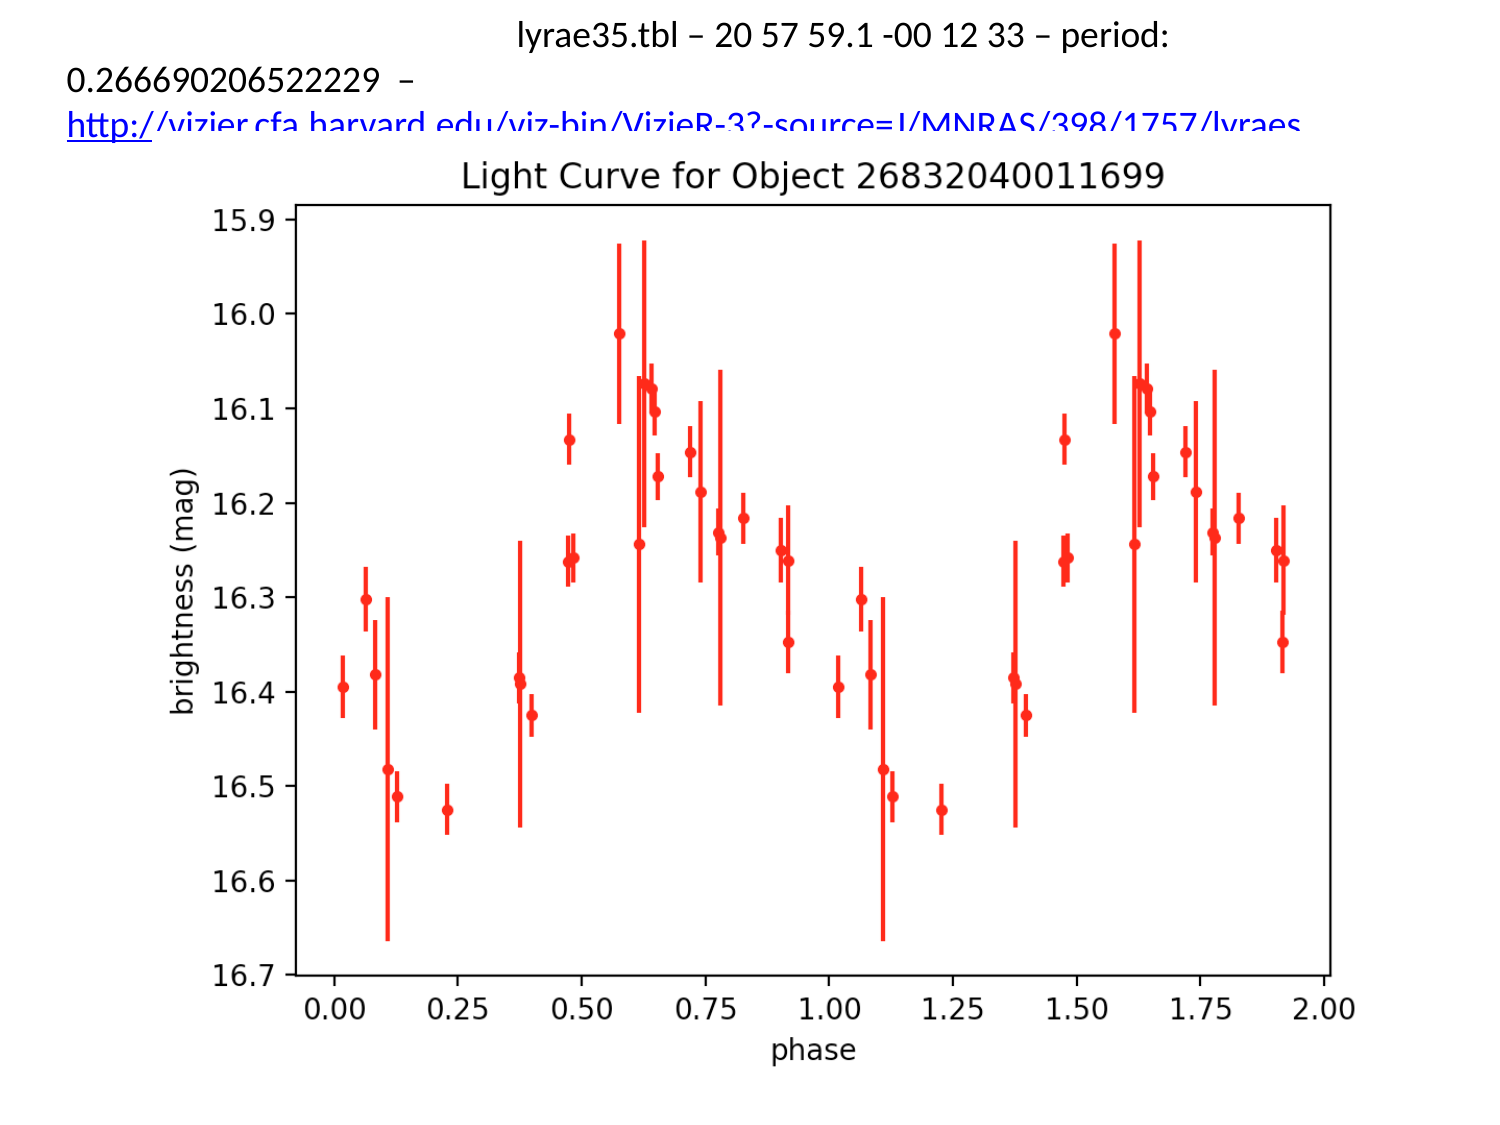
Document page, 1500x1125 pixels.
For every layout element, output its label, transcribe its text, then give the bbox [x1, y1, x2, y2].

text_box lyrae35.tbl – 20 57 59.1 -00 12 33 – period: 0.266690206522229 – http://vizier.cfa.harvard.edu/viz-bin/VizieR-3?-source=J/MNRAS/398/1757/lyraes [51, 2, 1428, 197]
picture [152, 131, 1393, 1082]
